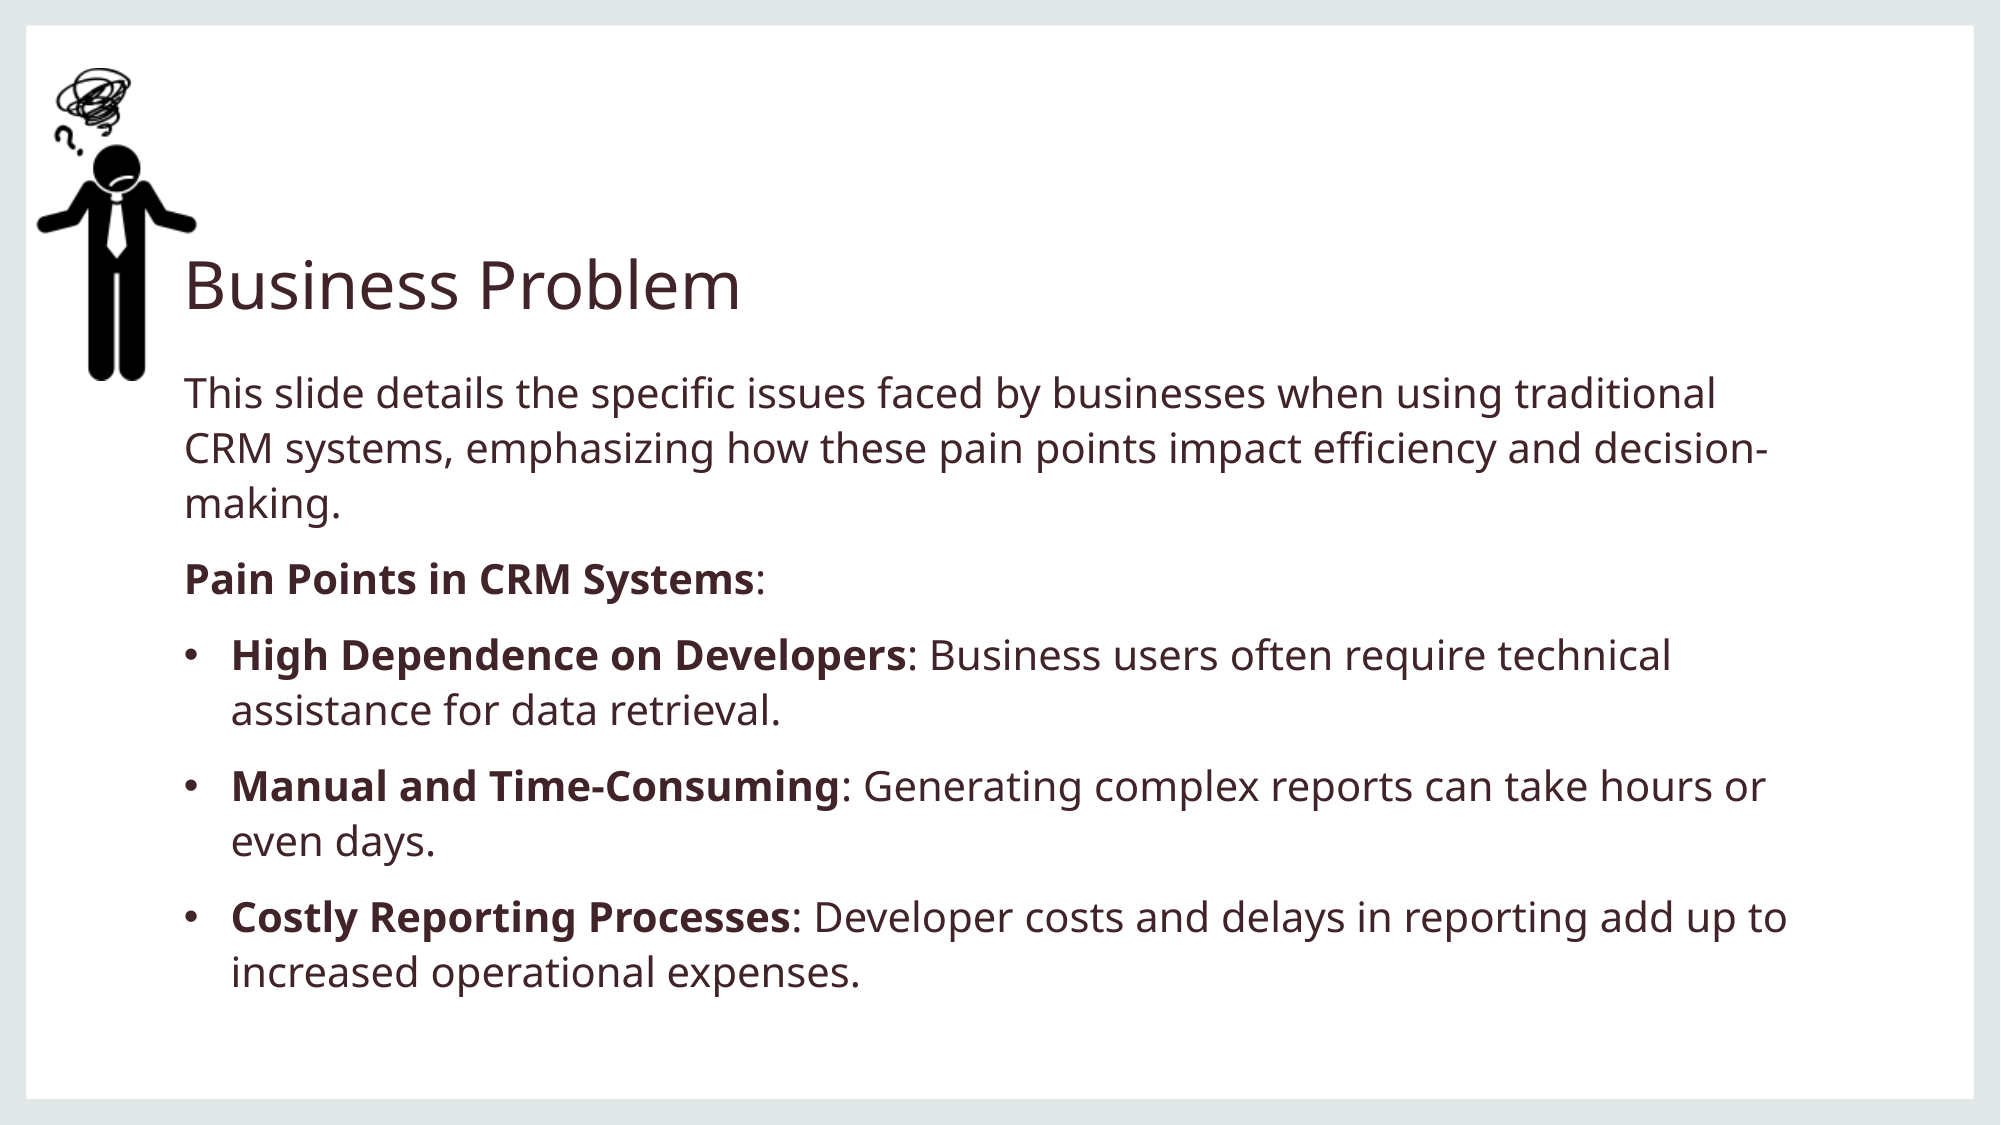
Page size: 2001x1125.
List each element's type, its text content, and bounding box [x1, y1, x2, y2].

title Business Problem [274, 118, 1832, 331]
picture [0, 68, 274, 381]
list This slide details the specific issues faced by businesses when using traditional CRM systems, emphasizing how these pain points impact efficiency and decision-making. Pain Points in CRM Systems: High Dependence on Developers: Business users often require technical assistance for data retrieval. Manual and Time-Consuming: Generating complex reports can take hours or even days. Costly Reporting Processes: Developer costs and delays in reporting add up to increased operational expenses. [168, 354, 1832, 1006]
